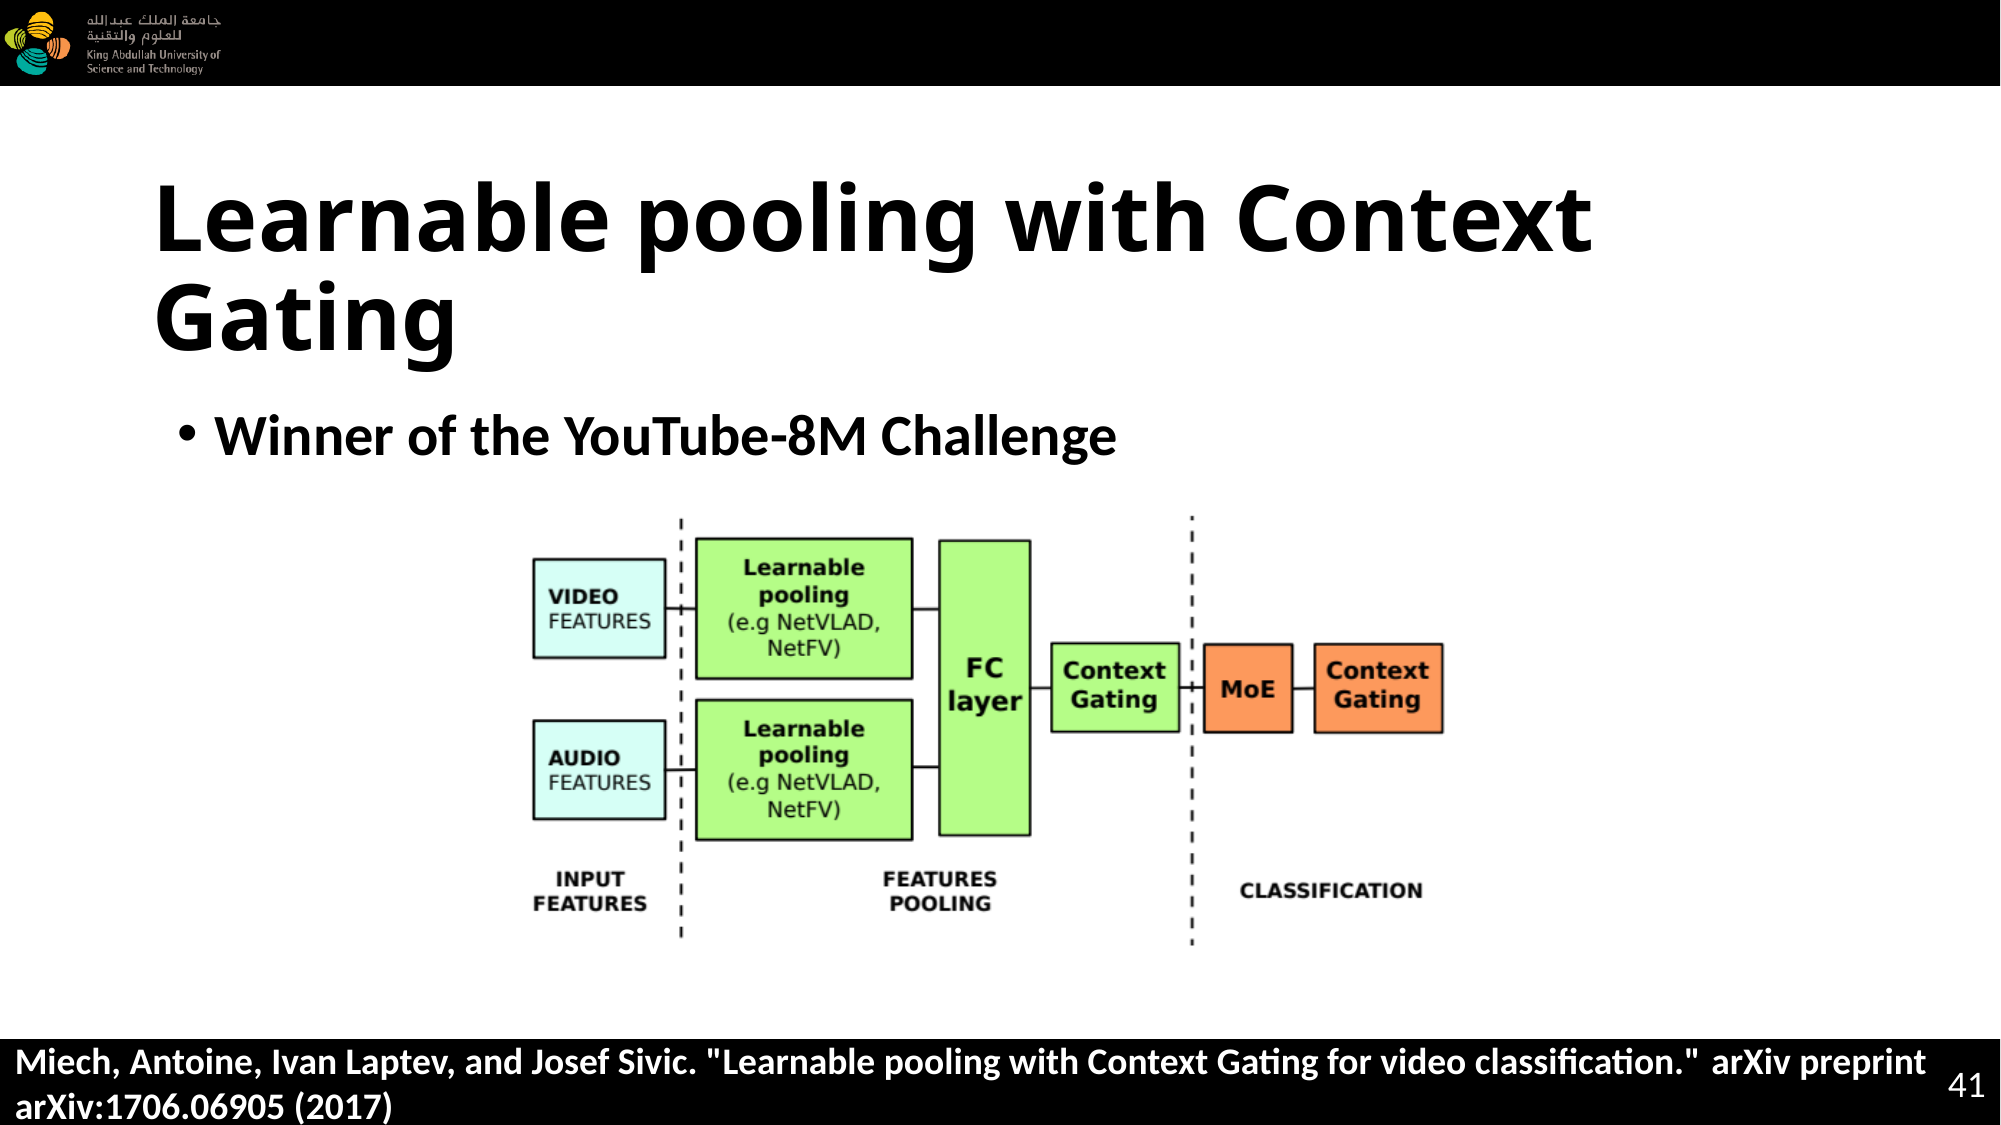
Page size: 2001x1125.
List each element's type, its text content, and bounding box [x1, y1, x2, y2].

title Learnable pooling with Context Gating [137, 164, 1863, 354]
text_box Winner of the YouTube-8M Challenge [162, 397, 1888, 988]
list [137, 372, 1863, 963]
picture [0, 4, 231, 86]
picture [504, 496, 1459, 963]
slide_number 41 [1949, 1052, 2000, 1113]
text_box Miech, Antoine, Ivan Laptev, and Josef Sivic. "Learnable pooling with Context Gating for video classification." arXiv preprint arXiv:1706.06905 (2017) [0, 1029, 1949, 1125]
